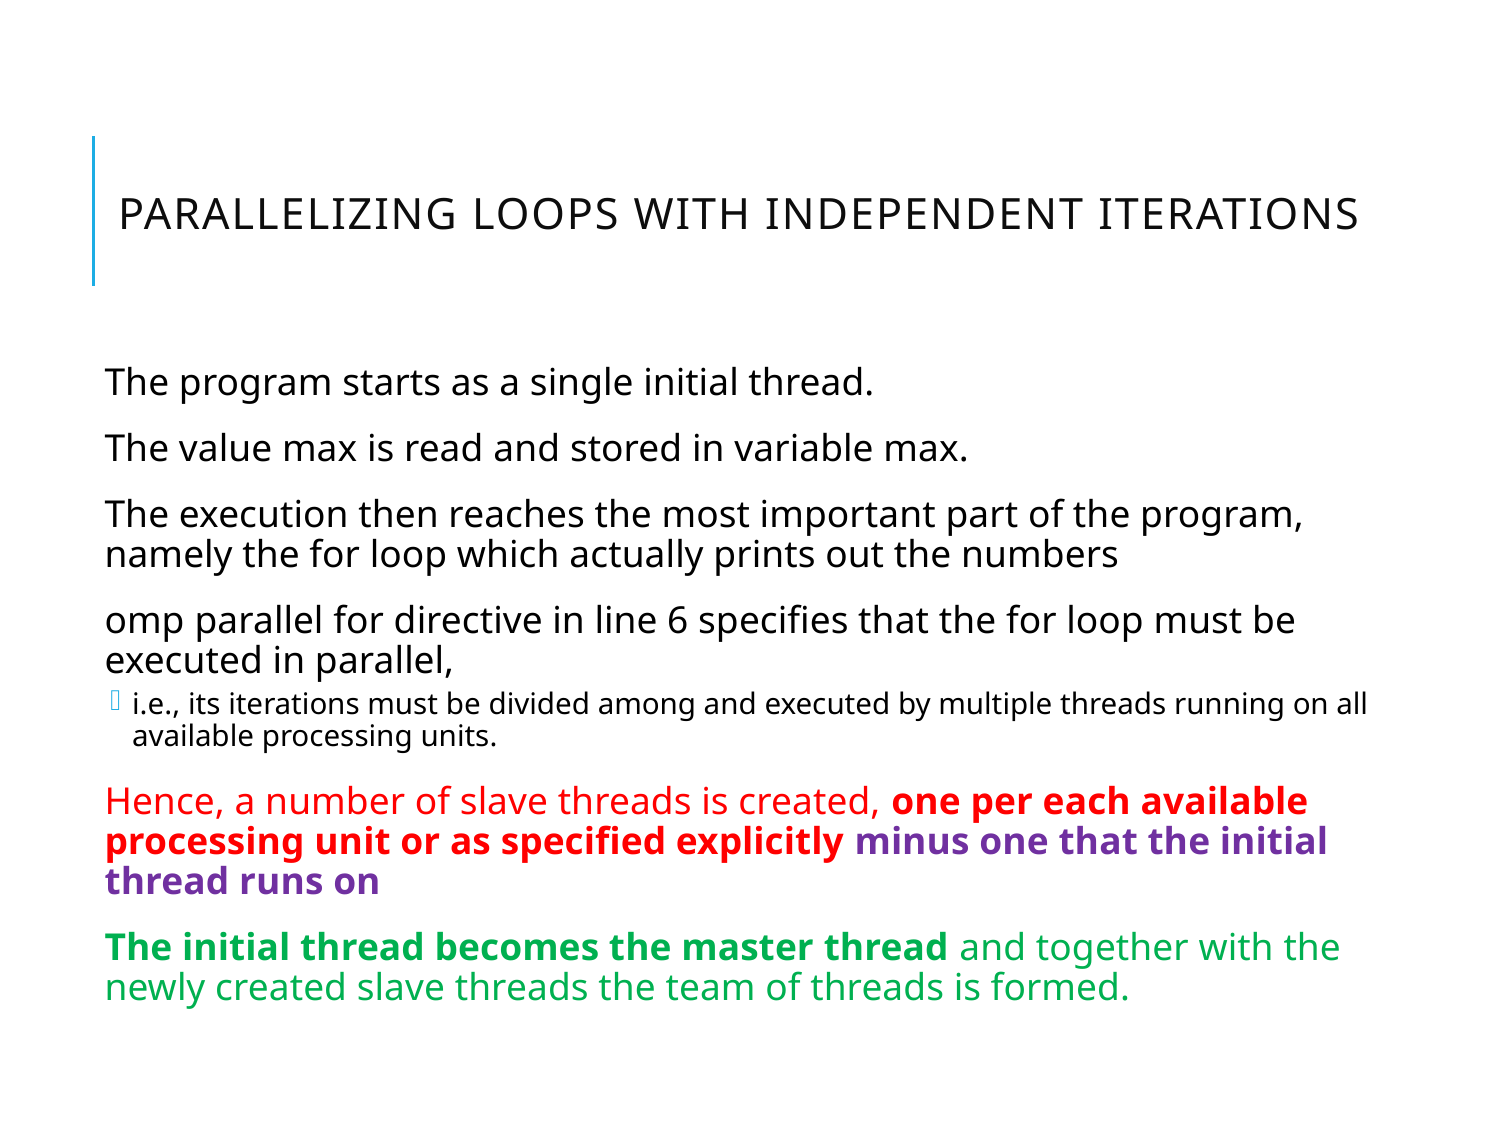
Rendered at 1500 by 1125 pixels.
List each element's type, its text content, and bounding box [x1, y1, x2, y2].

title Parallelizing loops with independent iterations [103, 185, 1397, 249]
list The program starts as a single initial thread. The value max is read and stored in variable max. The execution then reaches the most important part of the program, namely the for loop which actually prints out the numbers omp parallel for directive in line 6 specifies that the for loop must be executed in parallel, i.e., its iterations must be divided among and executed by multiple threads running on all available processing units. Hence, a number of slave threads is created, one per each available processing unit or as specified explicitly minus one that the initial thread runs on The initial thread becomes the master thread and together with the newly created slave threads the team of threads is formed. [82, 285, 1397, 1025]
